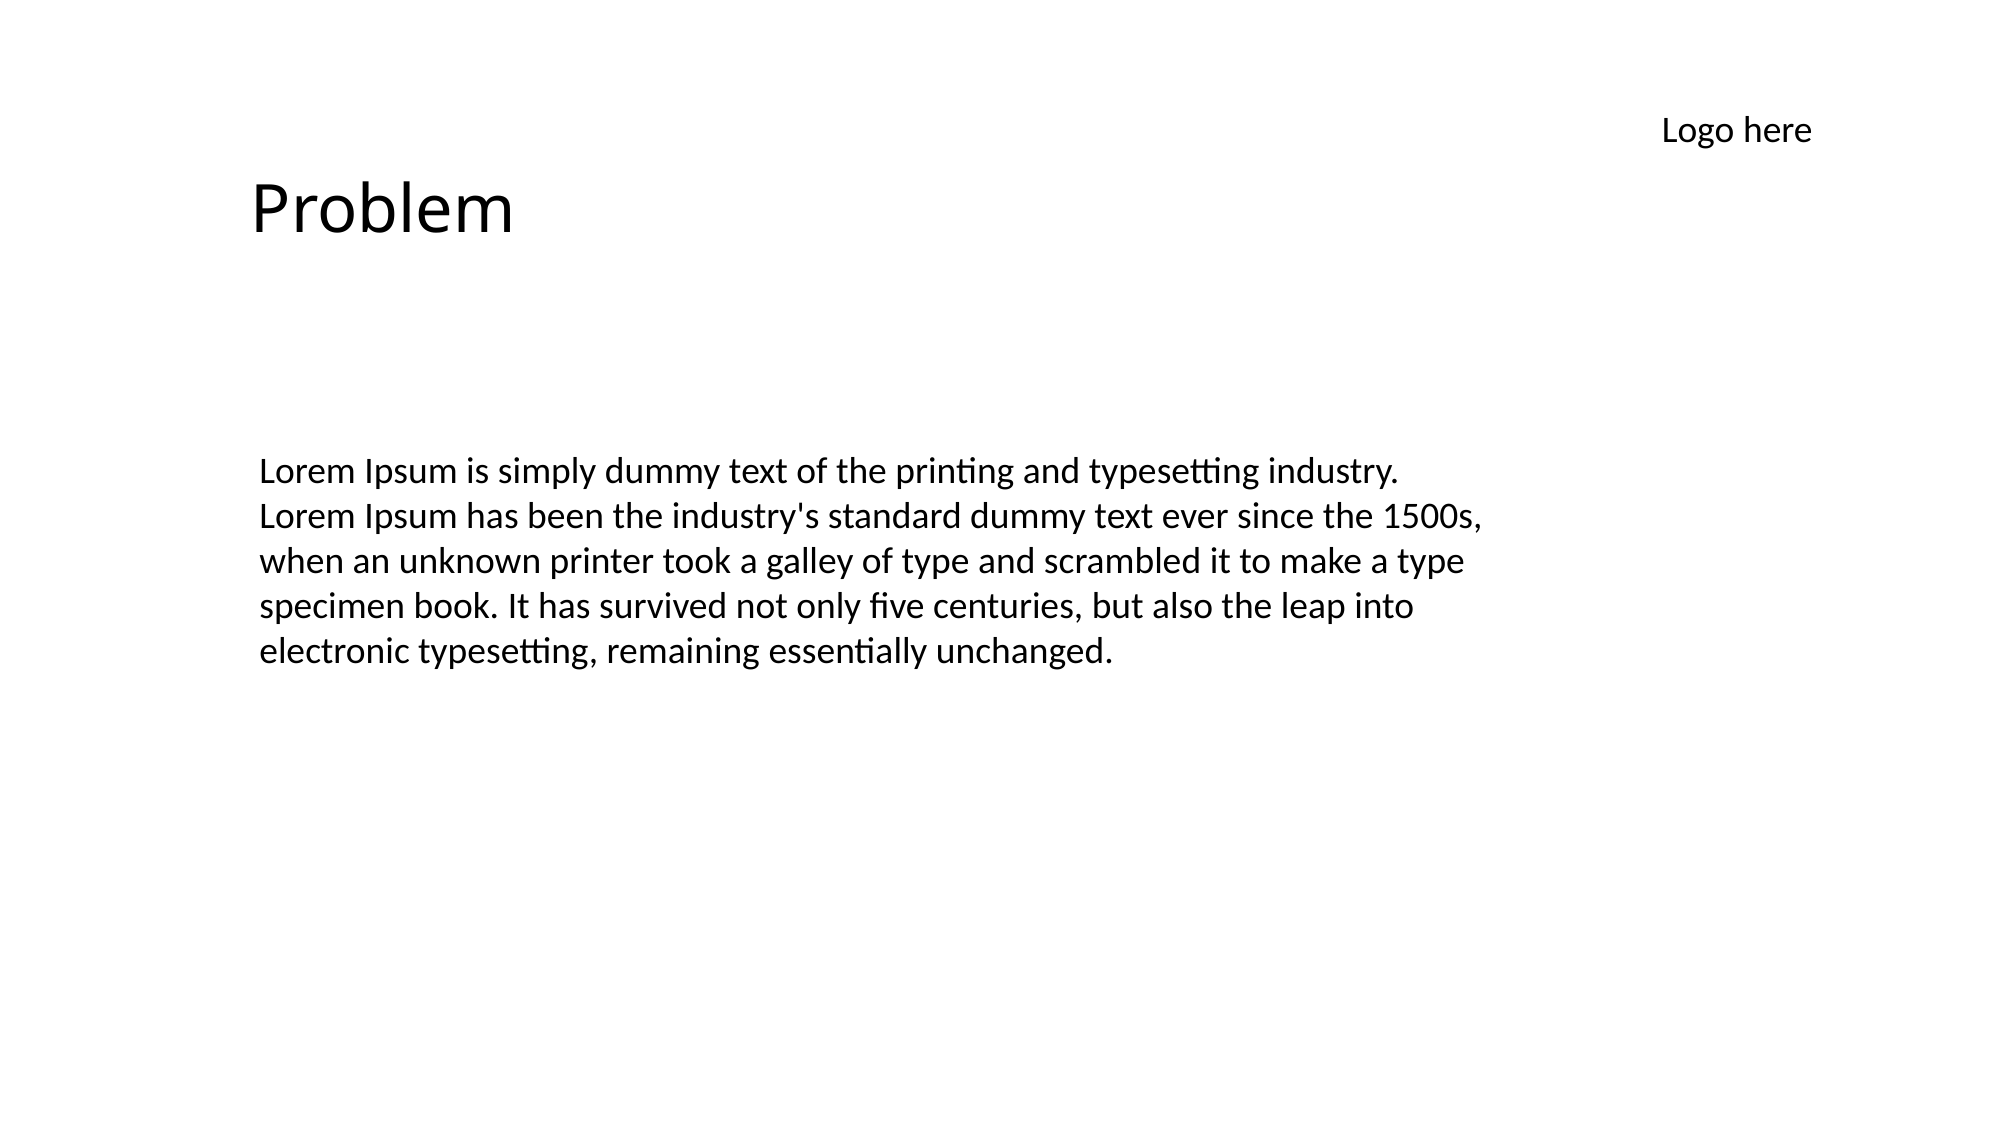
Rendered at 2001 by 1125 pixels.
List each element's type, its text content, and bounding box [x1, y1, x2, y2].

text_box Problem [236, 158, 532, 254]
text_box Logo here [1647, 98, 1942, 158]
text_box Lorem Ipsum is simply dummy text of the printing and typesetting industry. Lorem Ipsum has been the industry's standard dummy text ever since the 1500s, when an unknown printer took a galley of type and scrambled it to make a type specimen book. It has survived not only five centuries, but also the leap into electronic typesetting, remaining essentially unchanged. [244, 438, 1508, 724]
